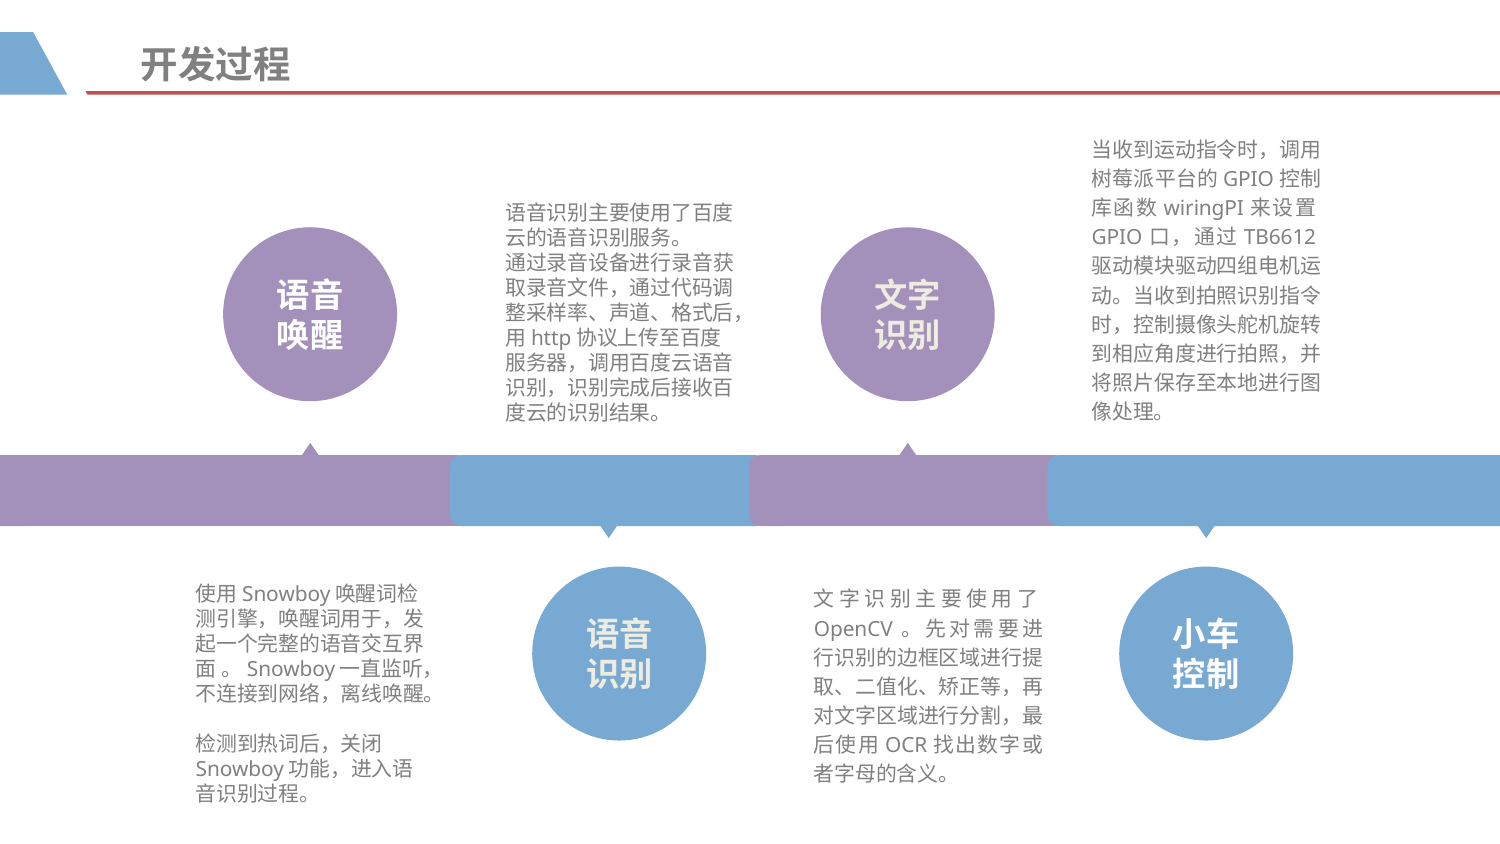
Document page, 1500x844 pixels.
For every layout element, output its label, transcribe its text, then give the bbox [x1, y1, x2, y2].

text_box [1047, 454, 1500, 539]
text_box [748, 442, 1067, 527]
text_box [1119, 566, 1294, 741]
text_box 开发过程 [140, 32, 491, 95]
text_box 当收到运动指令时，调用树莓派平台的GPIO控制库函数wiringPI来设置GPIO口，通过TB6612驱动模块驱动四组电机运动。当收到拍照识别指令时，控制摄像头舵机旋转到相应角度进行拍照，并将照片保存至本地进行图像处理。 [1091, 132, 1321, 425]
text_box [223, 227, 398, 402]
text_box 语音识别主要使用了百度云的语音识别服务。 通过录音设备进行录音获取录音文件，通过代码调整采样率、声道、格式后，用http协议上传至百度服务器，调用百度云语音识别，识别完成后接收百度云的识别结果。 [505, 199, 735, 425]
text_box 语音识别 [573, 613, 666, 694]
text_box 使用Snowboy唤醒词检测引擎，唤醒词用于，发起一个完整的语音交互界面 。Snowboy一直监听，不连接到网络，离线唤醒。 检测到热词后，关闭Snowboy功能，进入语音识别过程。 [195, 581, 425, 806]
text_box 文字识别 [861, 273, 954, 354]
text_box [532, 566, 707, 741]
text_box 文字识别主要使用了OpenCV。先对需要进行识别的边框区域进行提取、二值化、矫正等，再对文字区域进行分割，最后使用OCR找出数字或者字母的含义。 [813, 581, 1043, 787]
text_box 语音唤醒 [264, 273, 357, 354]
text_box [0, 442, 470, 527]
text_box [449, 454, 768, 539]
text_box [820, 227, 995, 402]
text_box 小车控制 [1160, 613, 1253, 694]
